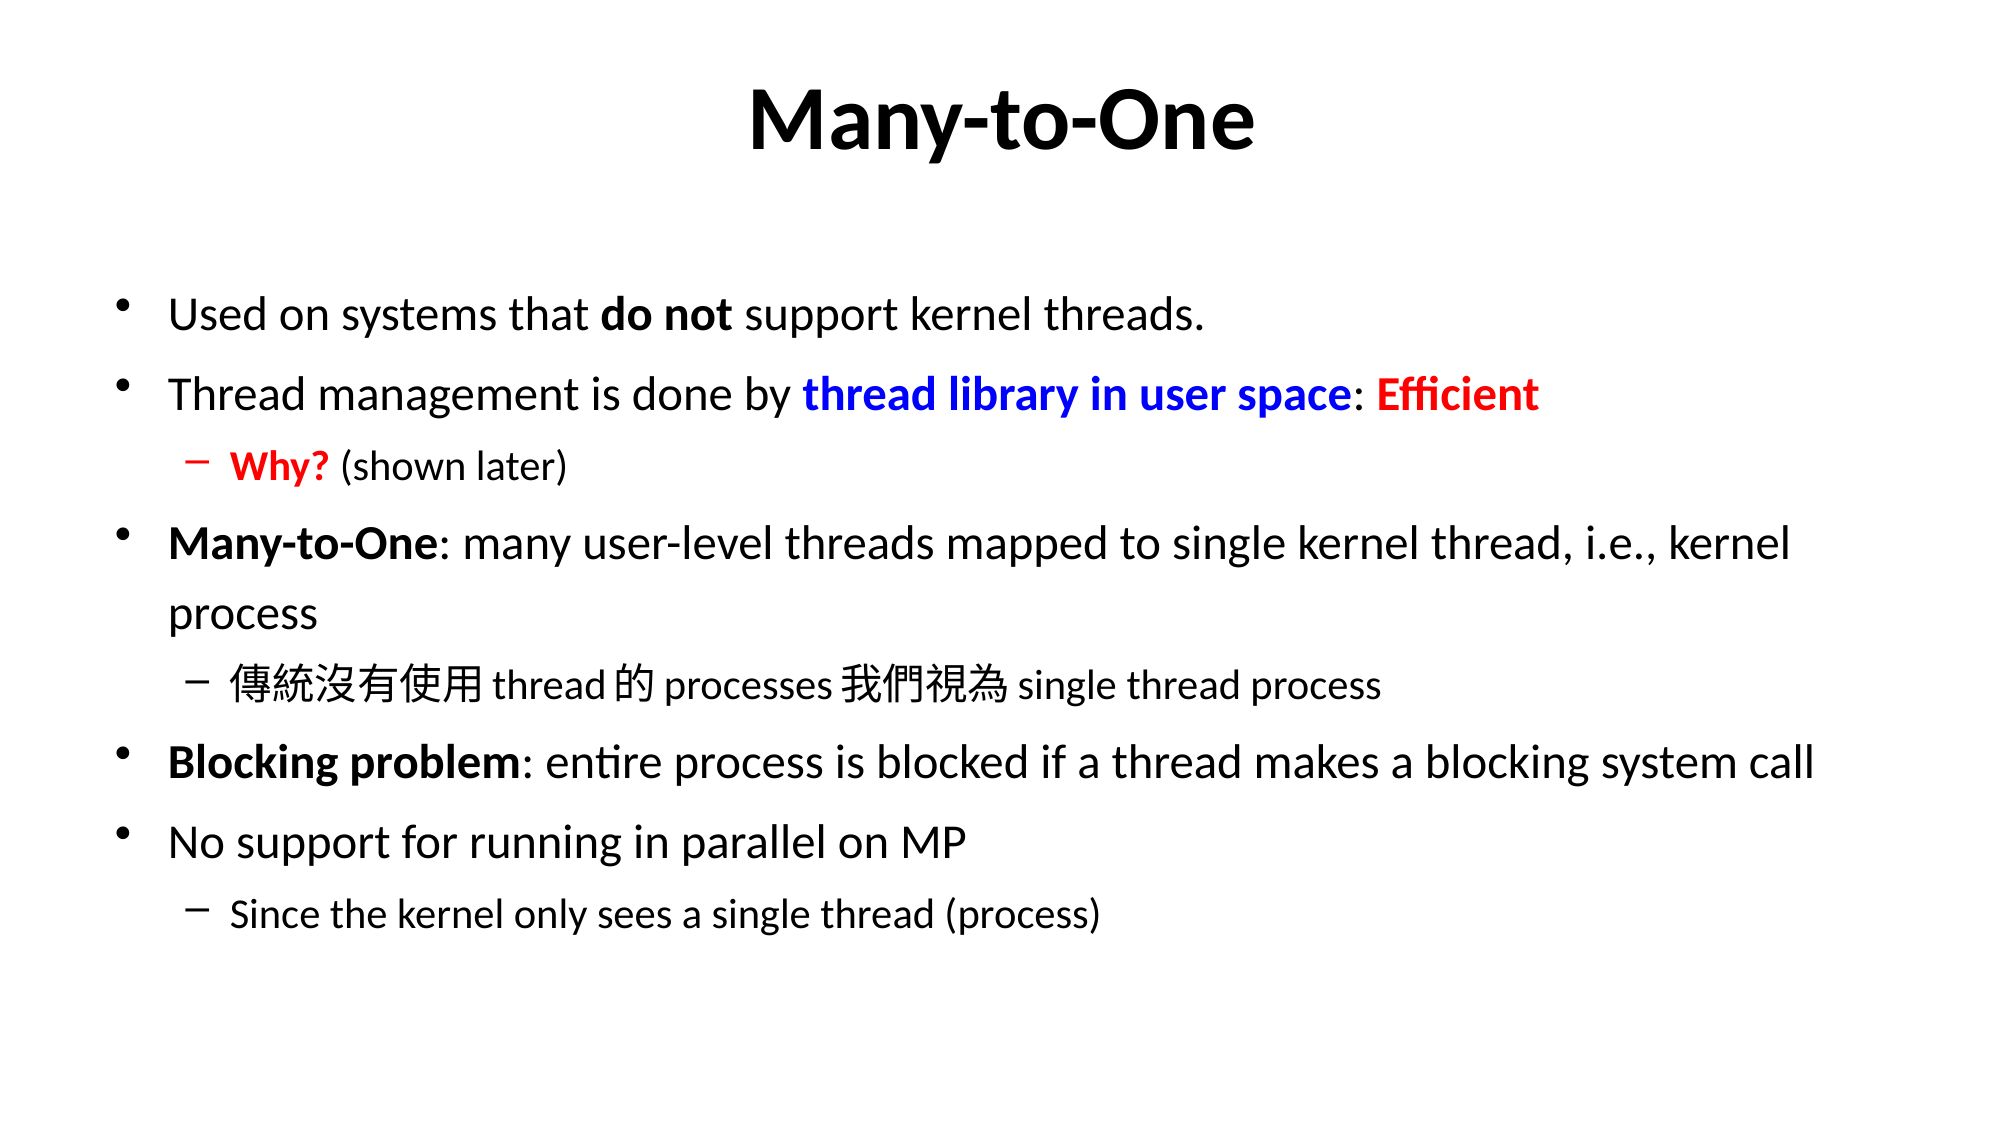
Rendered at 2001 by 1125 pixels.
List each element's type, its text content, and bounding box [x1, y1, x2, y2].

list Used on systems that do not support kernel threads. Thread management is done by thread library in user space: Efficient Why? (shown later) Many-to-One: many user-level threads mapped to single kernel thread, i.e., kernel process 傳統沒有使用thread的processes我們視為single thread process Blocking problem: entire process is blocked if a thread makes a blocking system call No support for running in parallel on MP Since the kernel only sees a single thread (process) [99, 262, 1901, 1006]
title Many-to-One [102, 18, 1903, 207]
